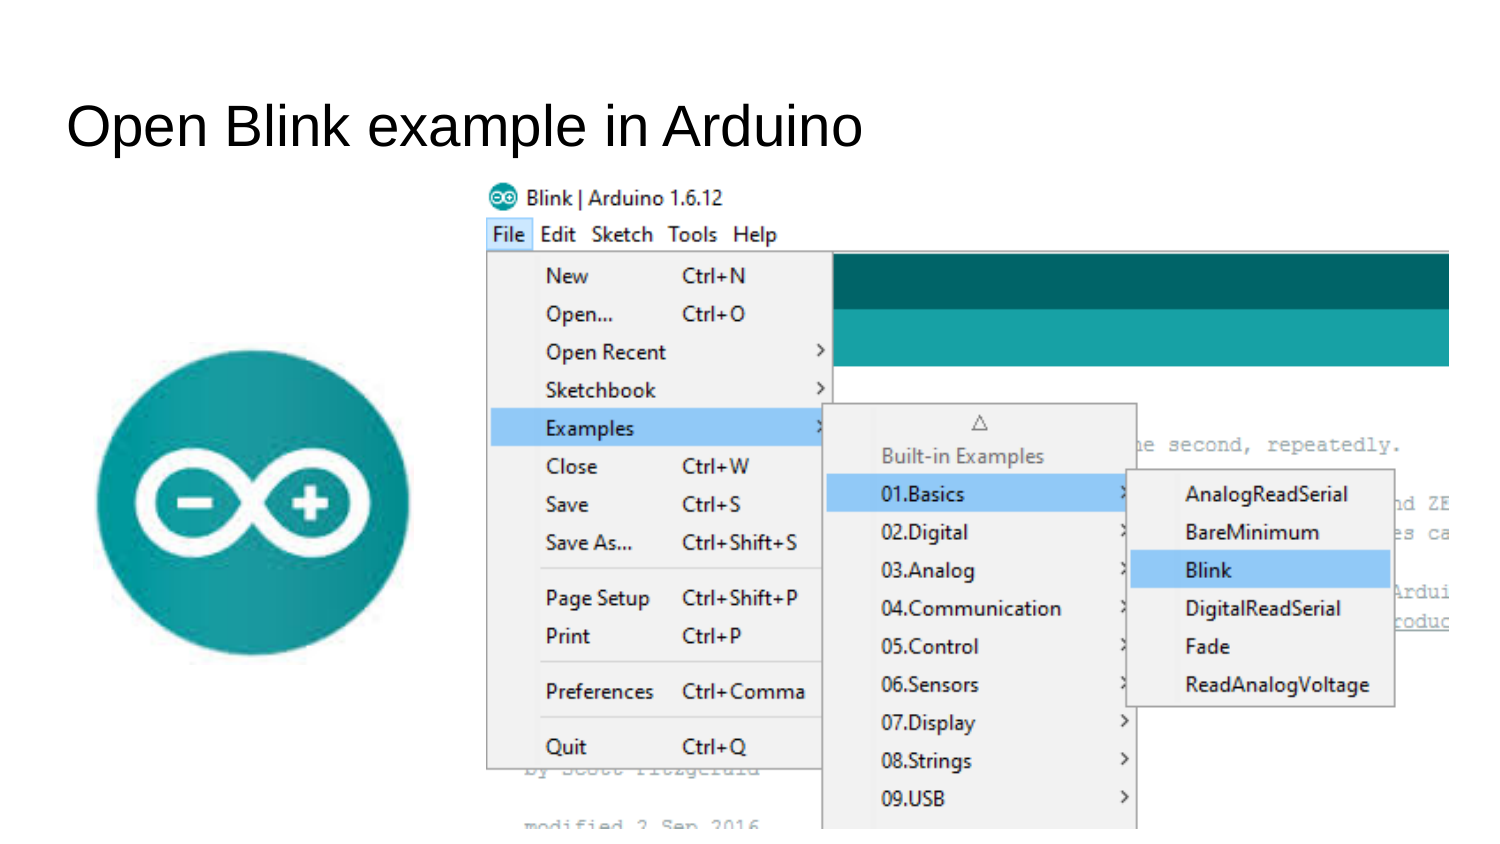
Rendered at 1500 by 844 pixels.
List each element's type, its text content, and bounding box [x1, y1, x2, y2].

picture [93, 341, 415, 666]
title Open Blink example in Arduino [51, 72, 1449, 167]
picture [486, 178, 1450, 829]
